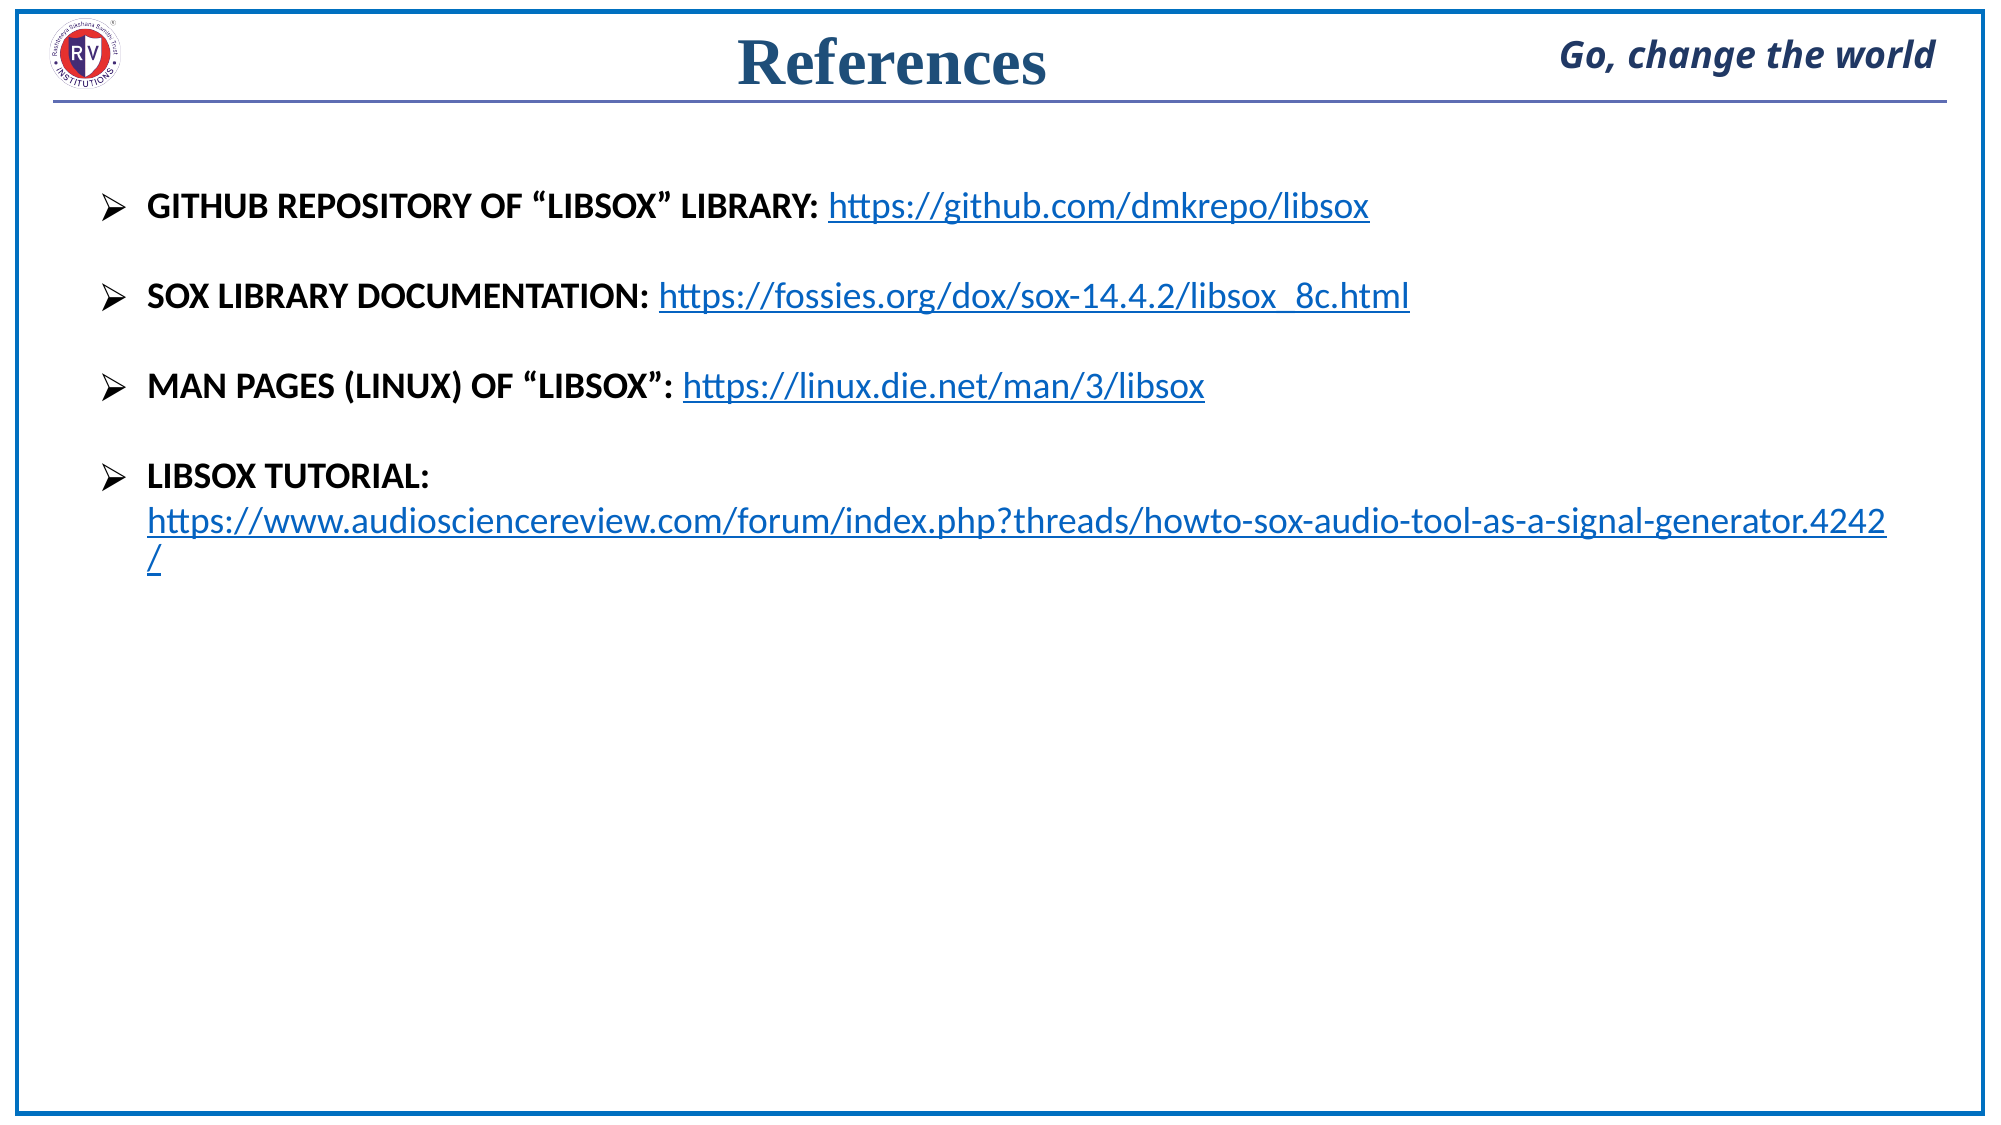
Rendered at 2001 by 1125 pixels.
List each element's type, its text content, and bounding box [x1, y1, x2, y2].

picture [49, 18, 121, 89]
text_box References [562, 10, 1223, 106]
text_box GITHUB REPOSITORY OF “LIBSOX” LIBRARY: https://github.com/dmkrepo/libsox SOX LIBRARY DOCUMENTATION: https://fossies.org/dox/sox-14.4.2/libsox_8c.html MAN PAGES (LINUX) OF “LIBSOX”: https://linux.die.net/man/3/libsox LIBSOX TUTORIAL: https://www.audiosciencereview.com/forum/index.php?threads/howto-sox-audio-tool-as-a-signal-generator.4242/ [92, 173, 1896, 594]
